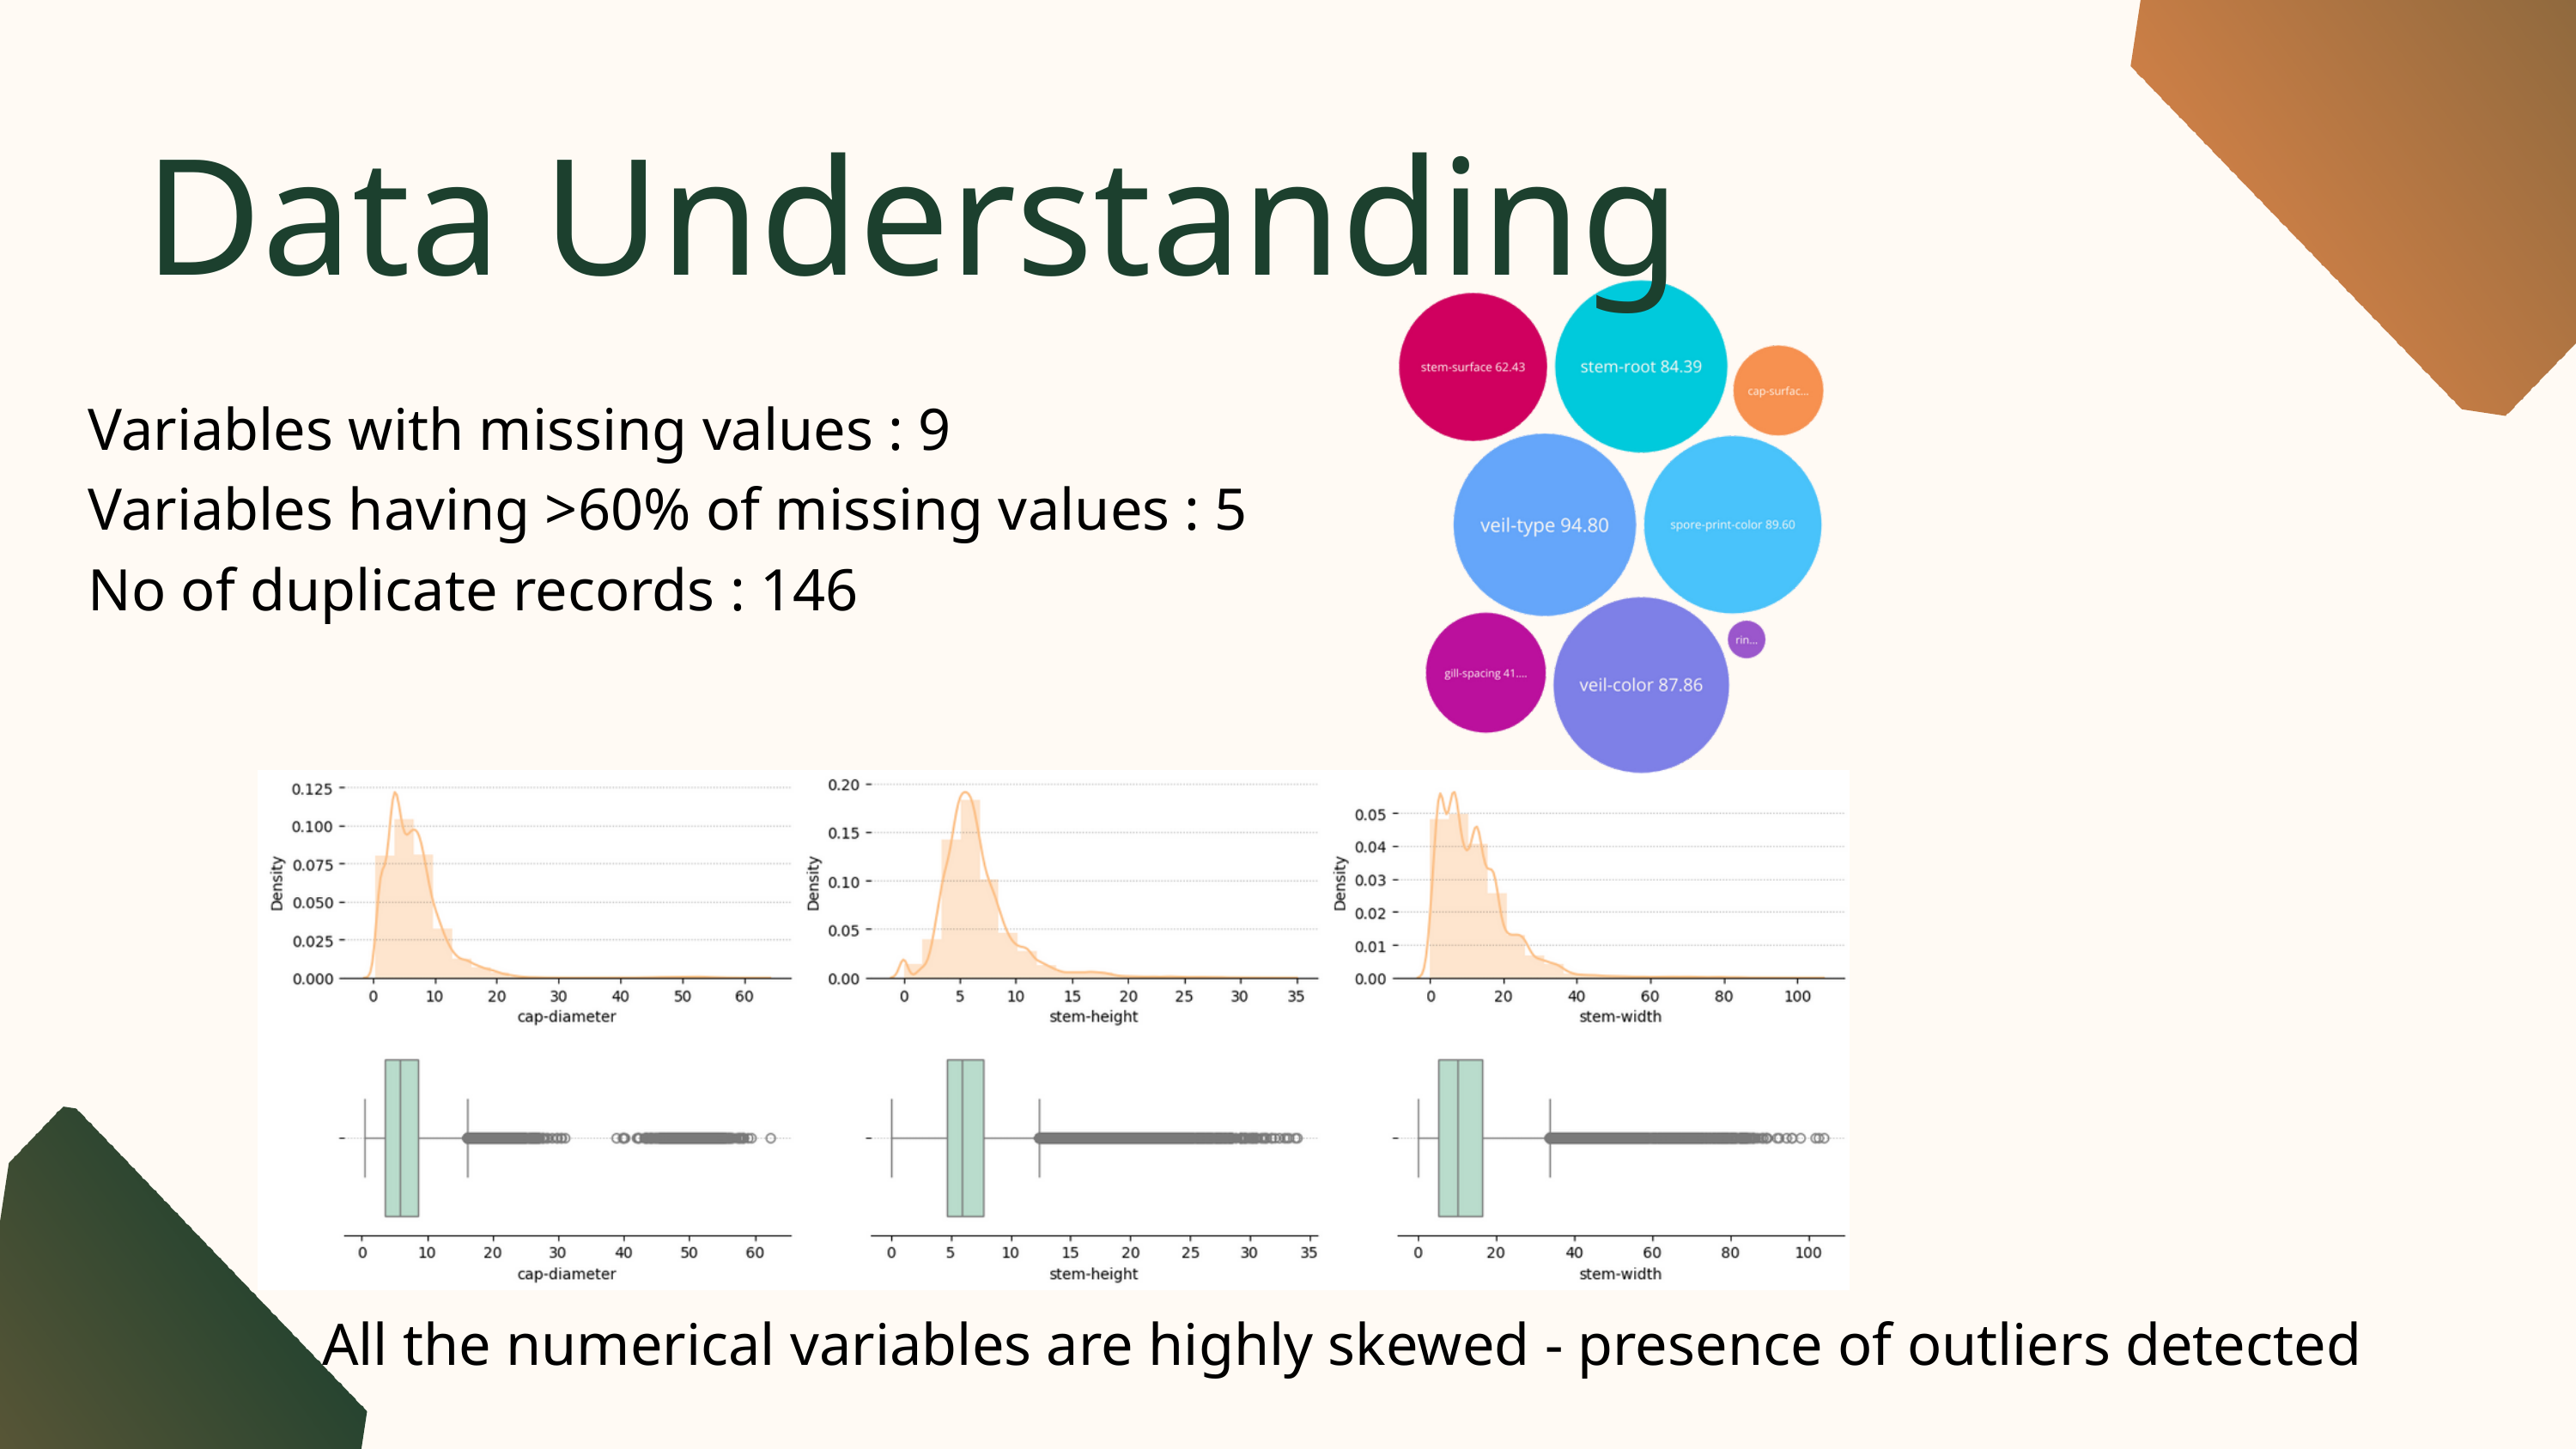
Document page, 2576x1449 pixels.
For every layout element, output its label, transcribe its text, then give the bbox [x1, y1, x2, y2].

text_box [0, 1100, 406, 1449]
text_box Data Understanding [144, 113, 1833, 307]
text_box [2087, 0, 2576, 427]
text_box All the numerical variables are highly skewed - presence of outliers detected [373, 1296, 2576, 1377]
picture [1309, 223, 1915, 829]
text_box Variables with missing values : 9 Variables having >60% of missing values : 5 No of duplicate records : 146 [88, 381, 1304, 622]
text_box [257, 770, 1850, 1290]
